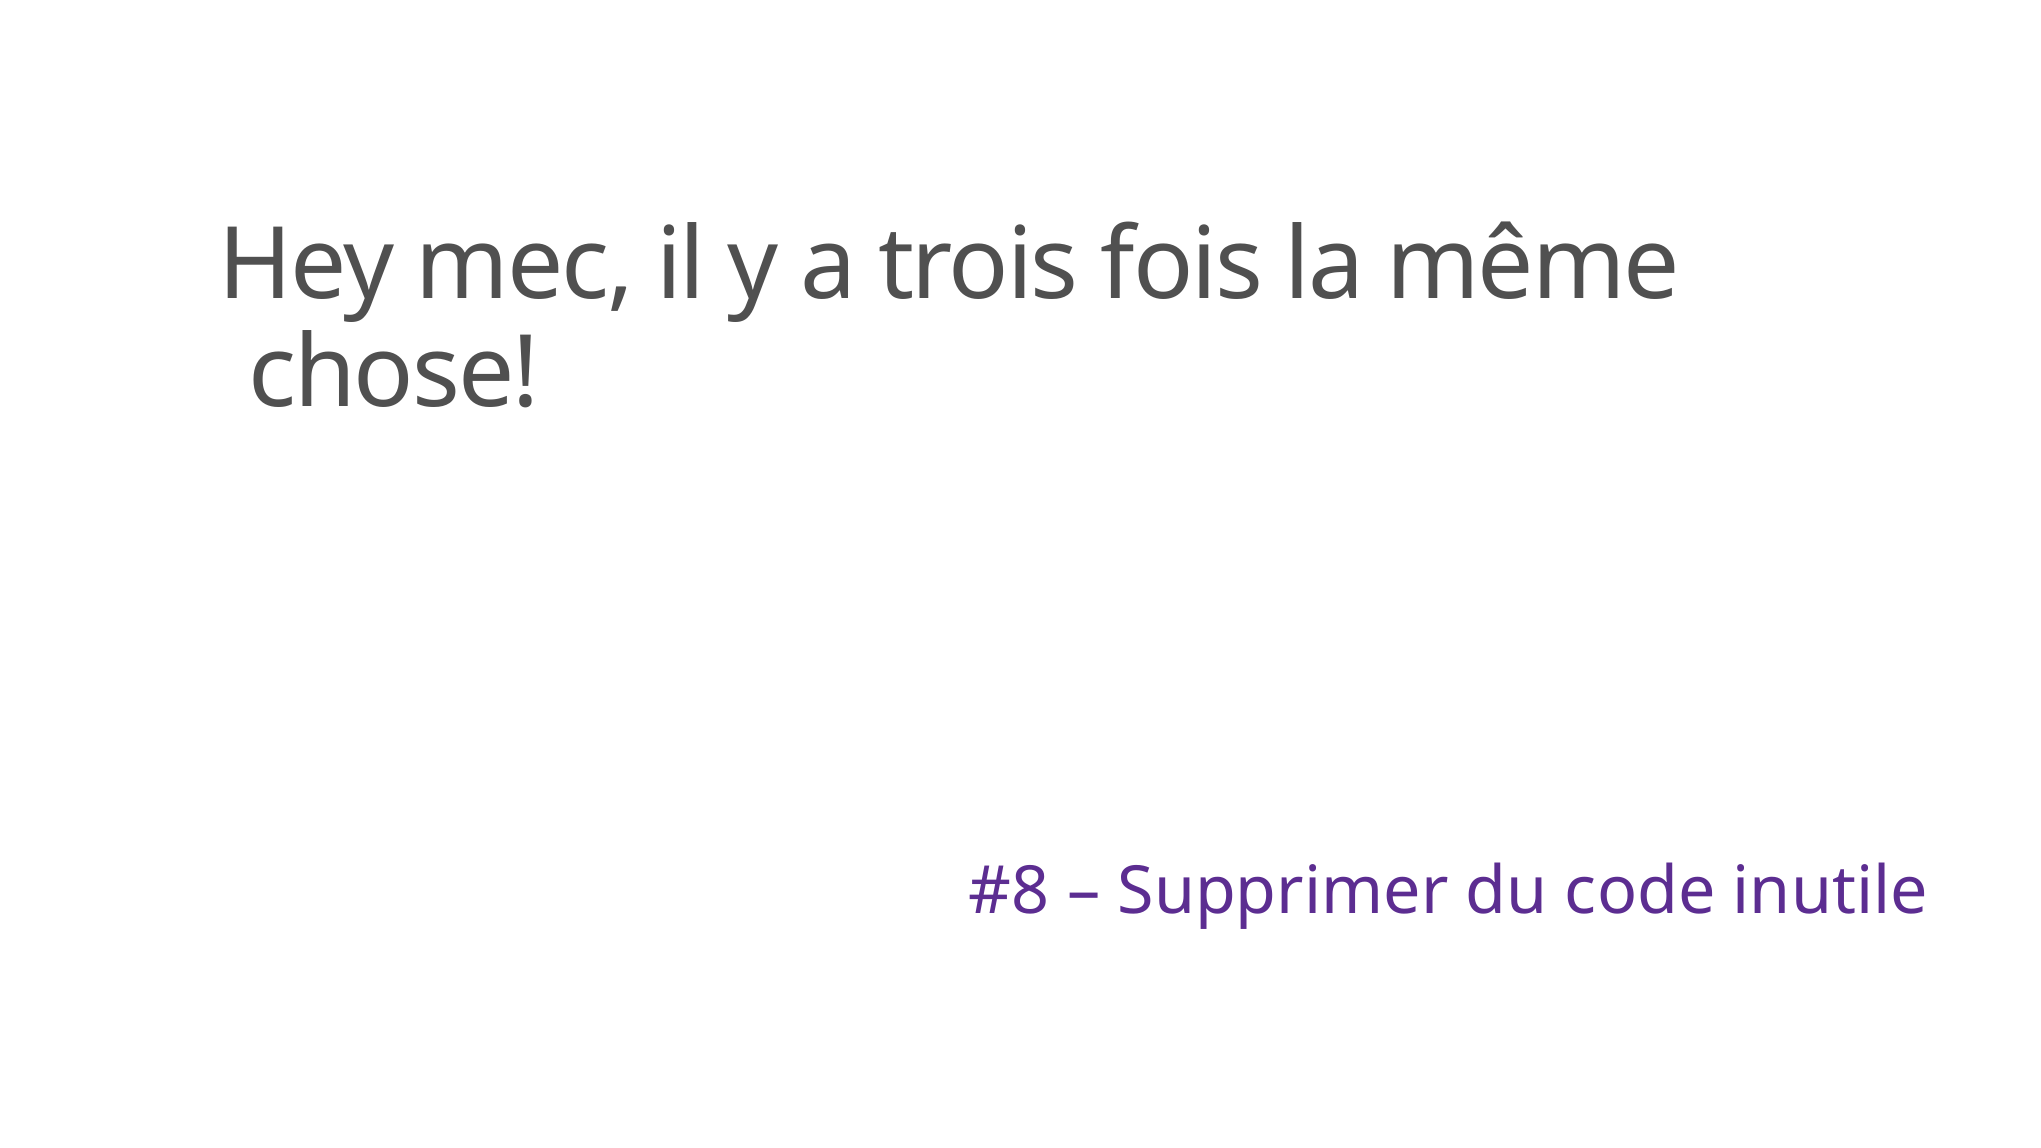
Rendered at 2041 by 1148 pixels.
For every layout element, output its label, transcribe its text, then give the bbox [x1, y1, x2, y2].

title Hey mec, il y a trois fois la même chose! [195, 197, 1846, 762]
list #8 – Supprimer du code inutile [945, 840, 1958, 944]
